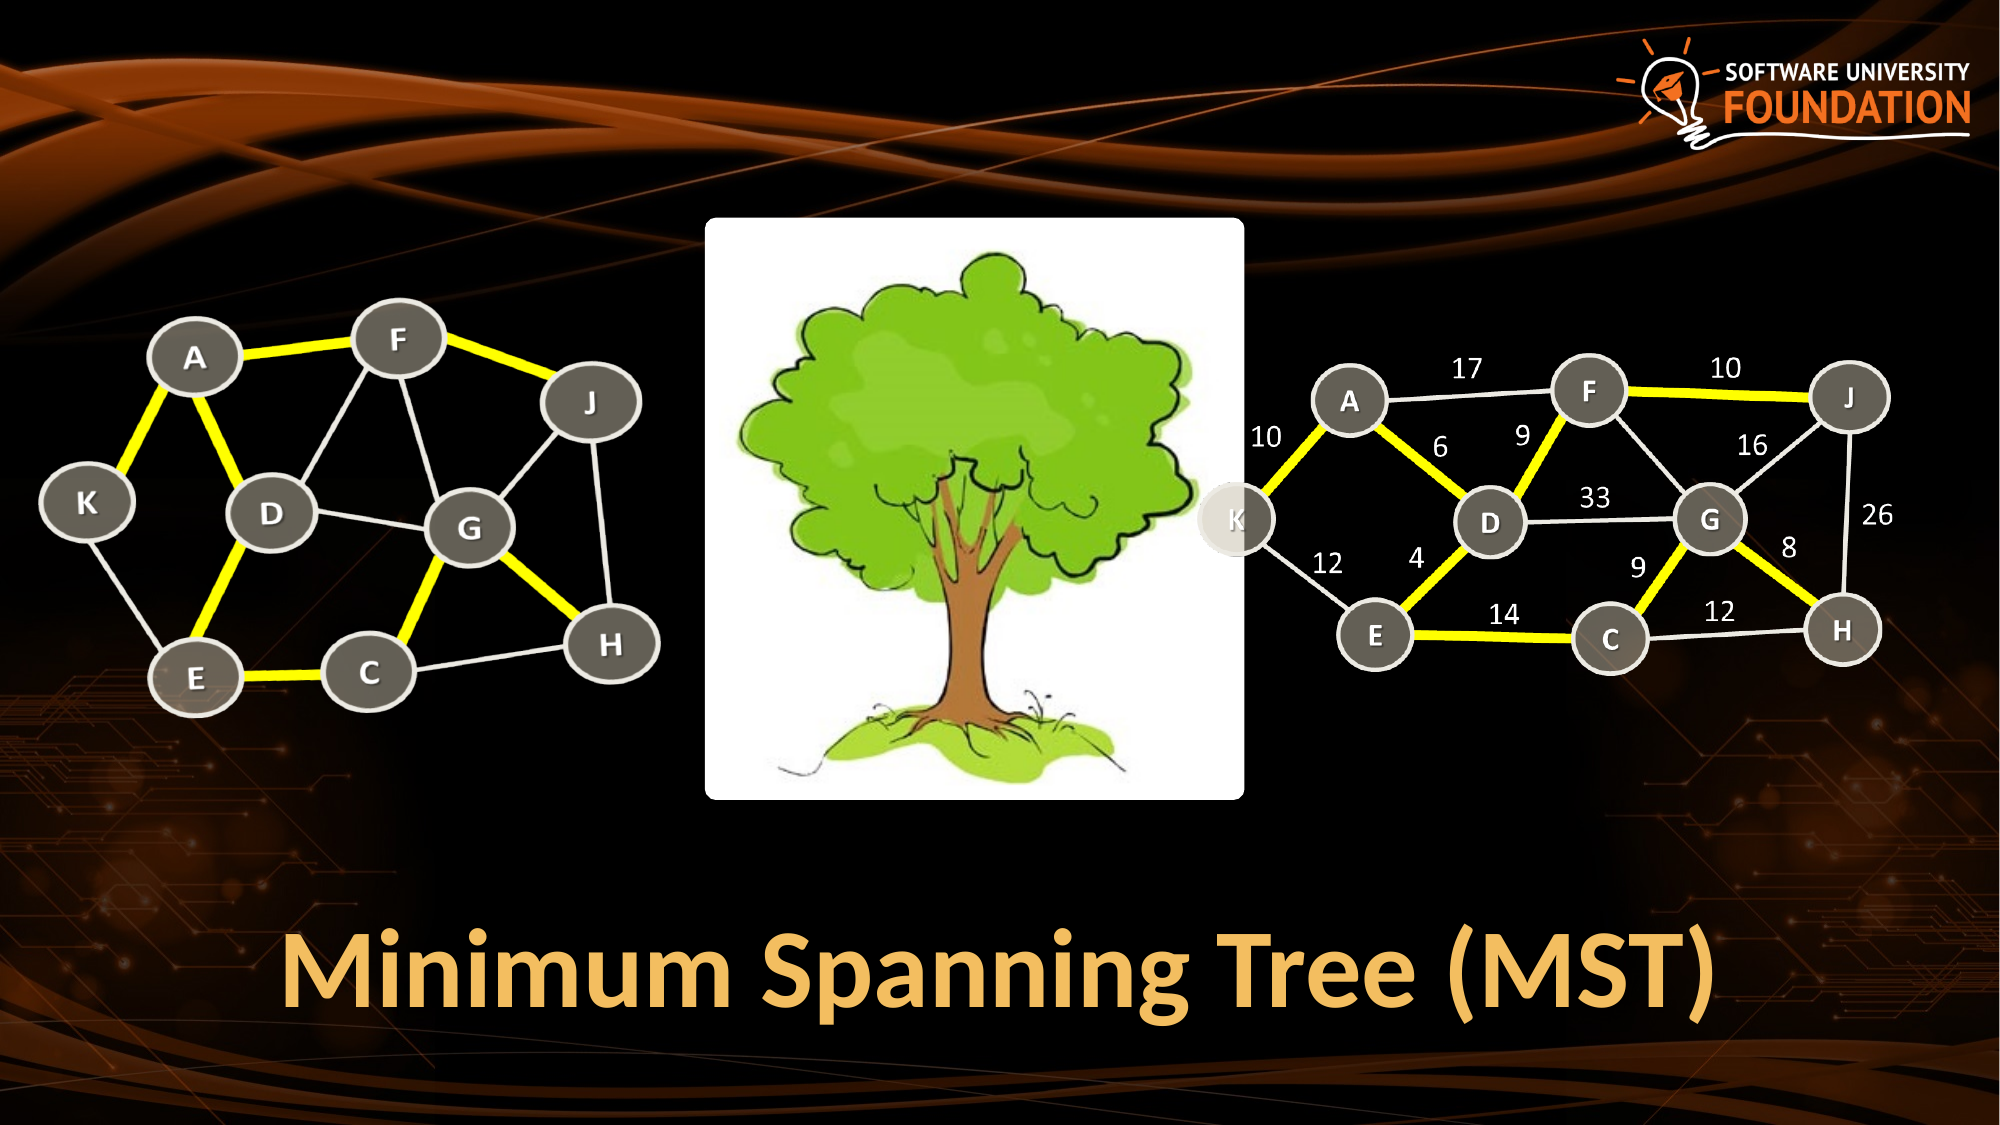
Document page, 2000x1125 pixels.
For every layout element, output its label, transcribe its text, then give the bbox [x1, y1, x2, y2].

picture [0, 0, 2000, 1125]
title Minimum Spanning Tree (MST) [149, 902, 1850, 1038]
